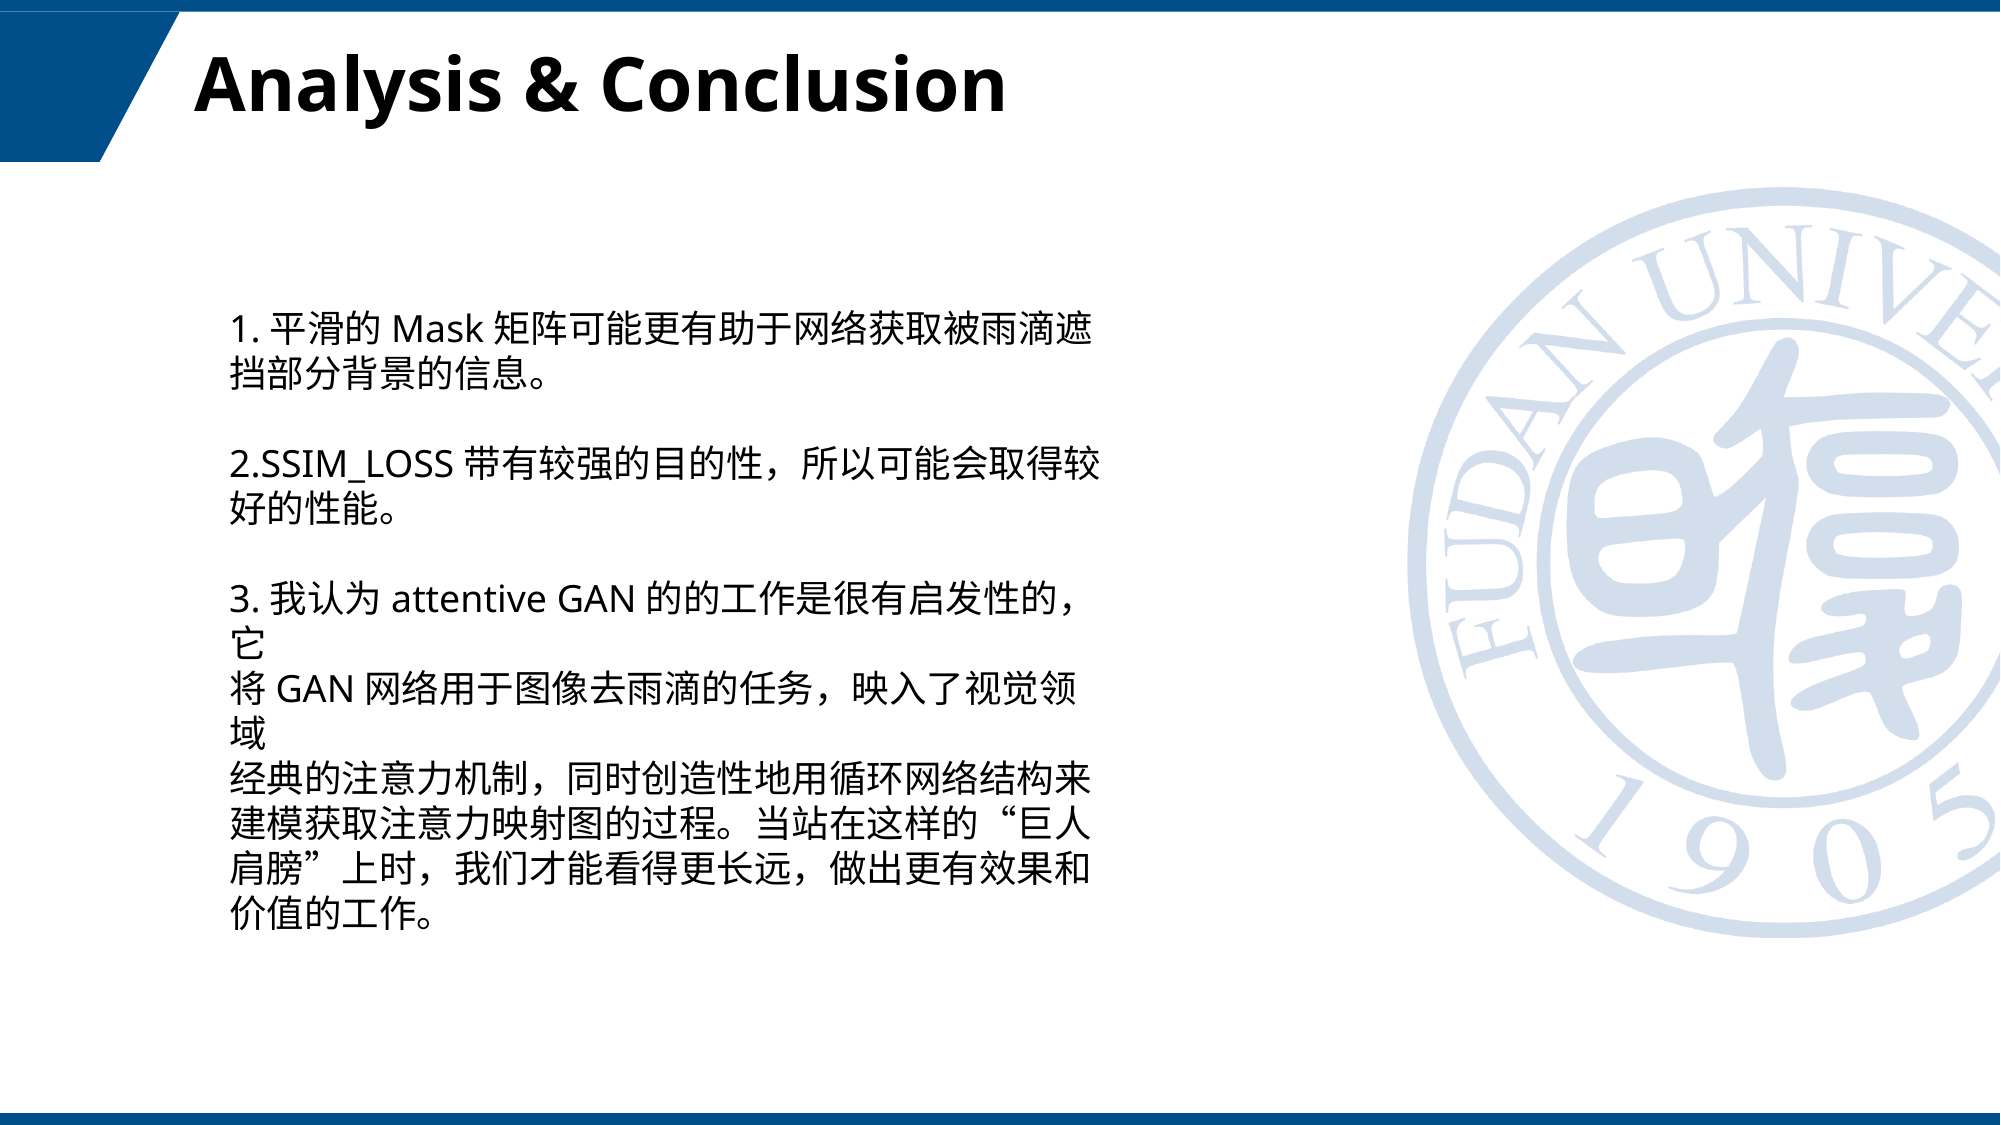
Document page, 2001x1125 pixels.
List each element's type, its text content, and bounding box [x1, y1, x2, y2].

title Analysis & Conclusion [179, 11, 1863, 162]
text_box 1.平滑的Mask矩阵可能更有助于网络获取被雨滴遮挡部分背景的信息。 2.SSIM_LOSS带有较强的目的性，所以可能会取得较好的性能。 3.我认为attentive GAN的的工作是很有启发性的，它 将GAN网络用于图像去雨滴的任务，映入了视觉领域 经典的注意力机制，同时创造性地用循环网络结构来 建模获取注意力映射图的过程。当站在这样的“巨人 肩膀”上时，我们才能看得更长远，做出更有效果和 价值的工作。 [214, 298, 1129, 943]
